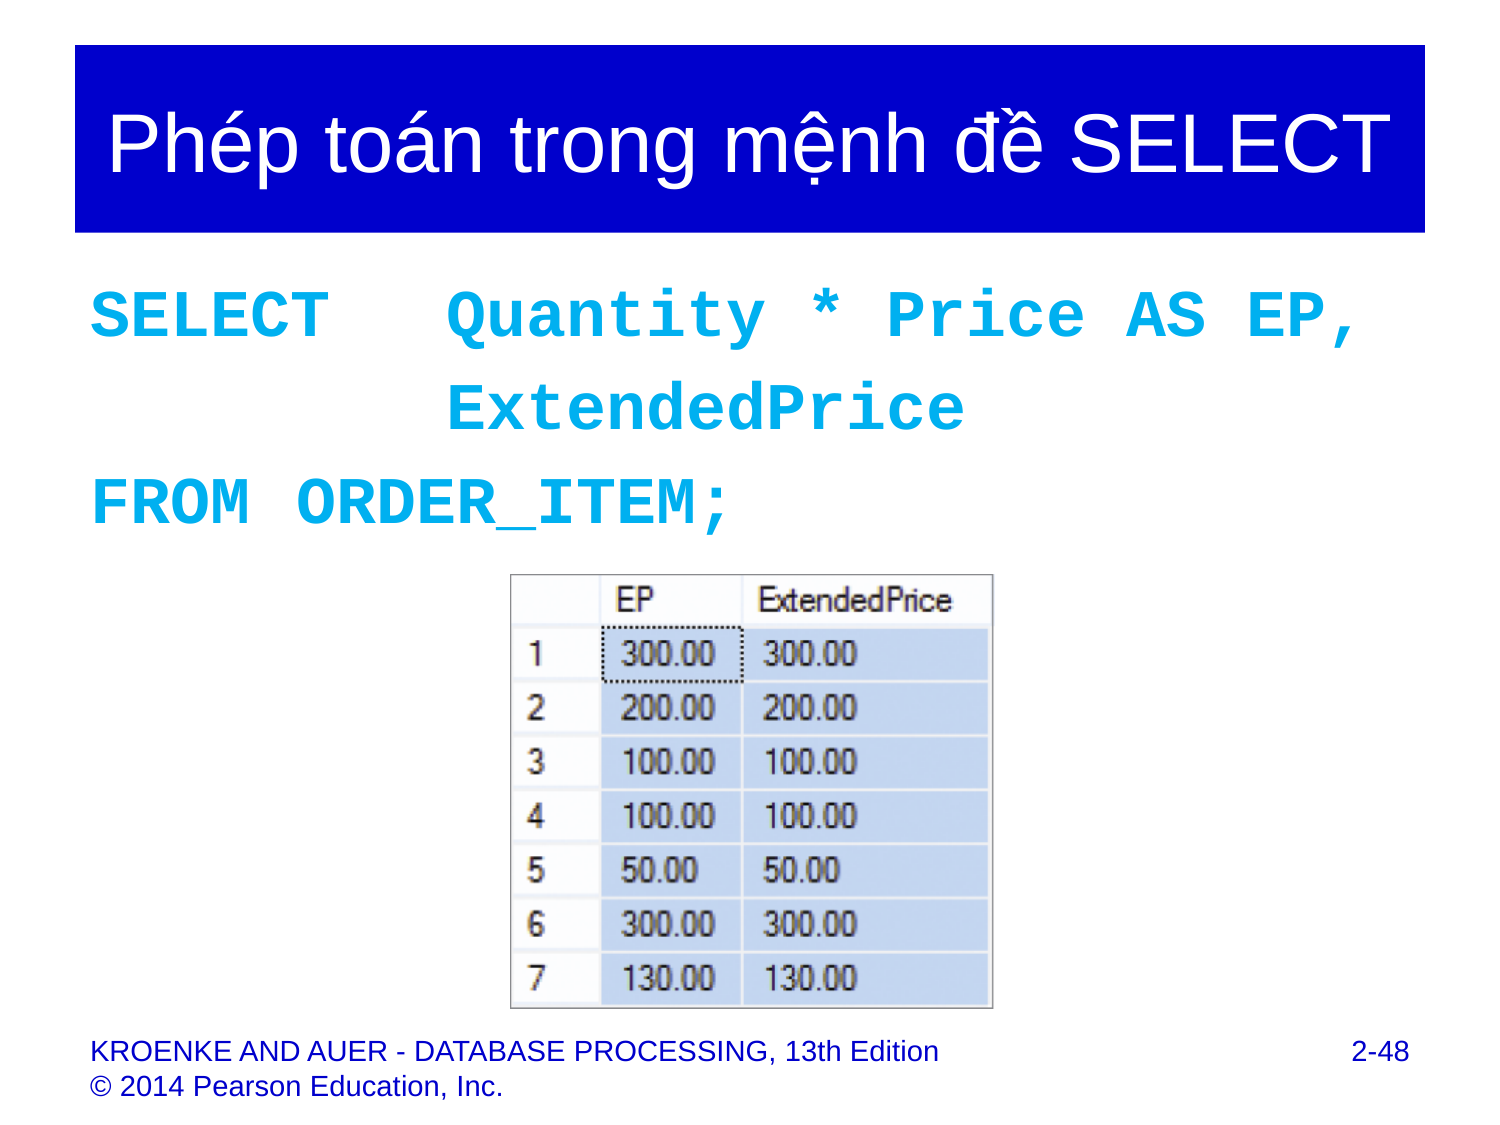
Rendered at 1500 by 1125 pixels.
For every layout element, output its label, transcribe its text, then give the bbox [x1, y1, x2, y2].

list SELECT Quantity * Price AS EP, ExtendedPrice FROM ORDER_ITEM; [74, 262, 1426, 576]
title Phép toán trong mệnh đề SELECT [74, 44, 1426, 233]
footer KROENKE AND AUER - DATABASE PROCESSING, 13th Edition © 2014 Pearson Education, Inc. [74, 1024, 976, 1104]
slide_number 2-48 [1249, 1024, 1426, 1103]
picture [510, 574, 996, 1009]
